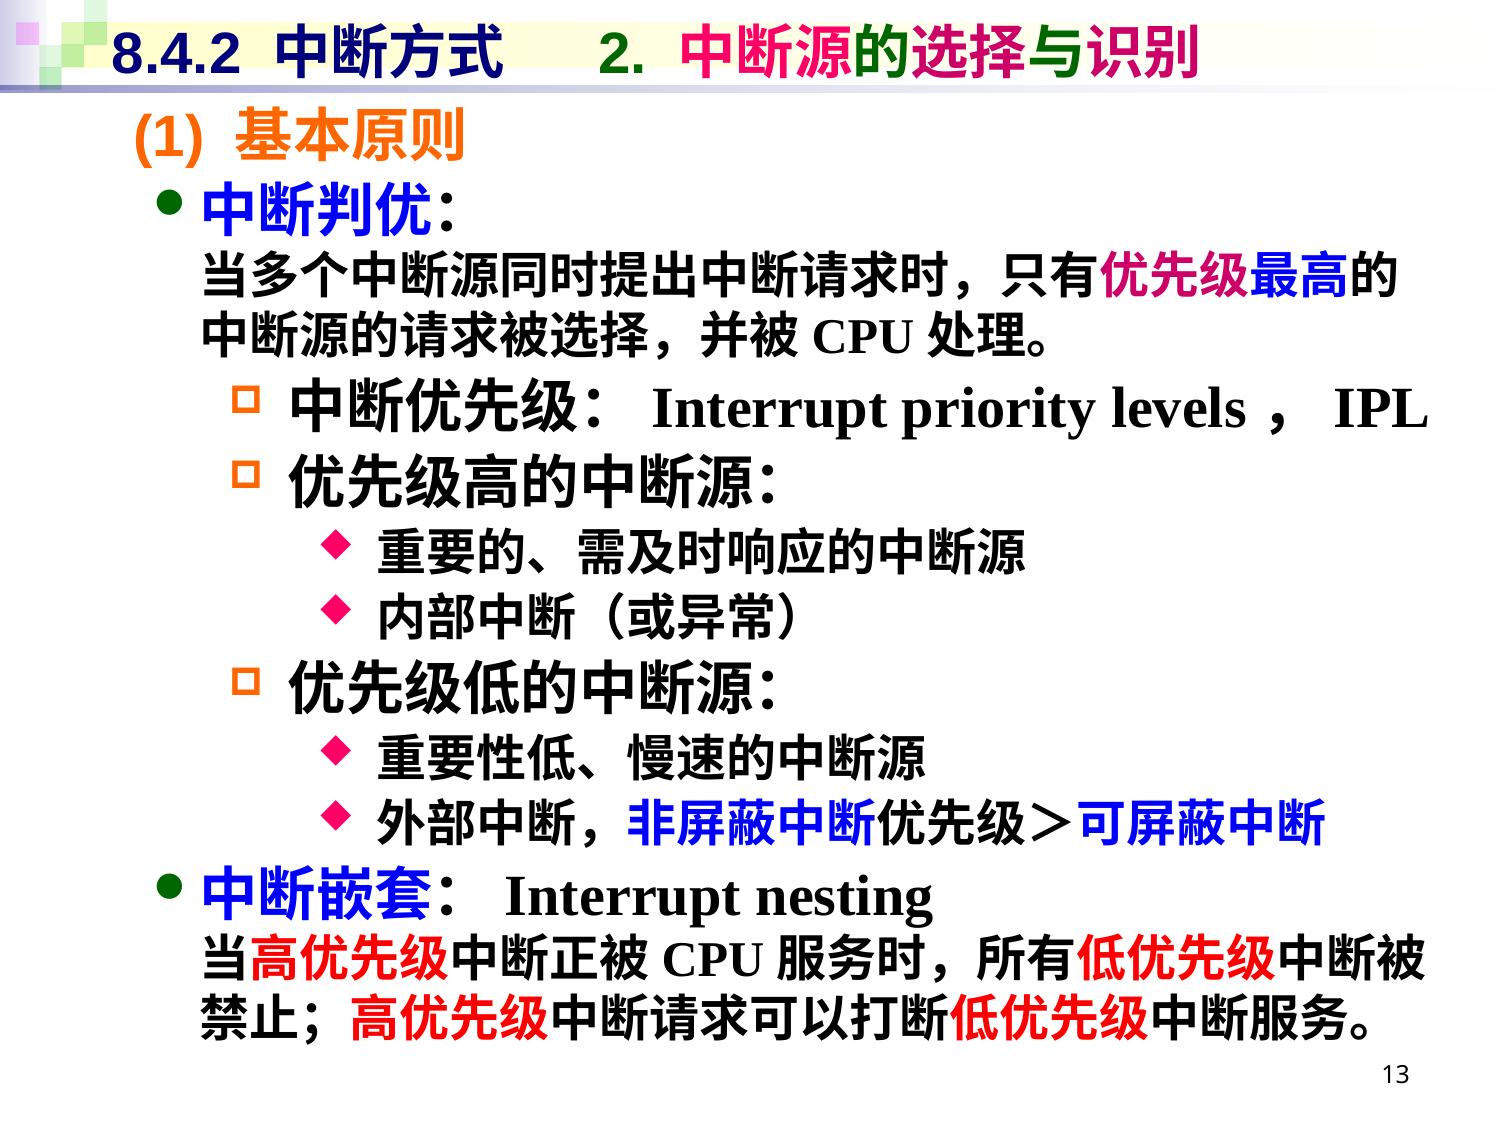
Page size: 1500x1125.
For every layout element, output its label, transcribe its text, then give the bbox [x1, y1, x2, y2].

list (1) 基本原则 中断判优： 当多个中断源同时提出中断请求时，只有优先级最高的中断源的请求被选择，并被CPU处理。 中断优先级：Interrupt priority levels，IPL 优先级高的中断源： 重要的、需及时响应的中断源 内部中断（或异常） 优先级低的中断源： 重要性低、慢速的中断源 外部中断，非屏蔽中断优先级＞可屏蔽中断 中断嵌套：Interrupt nesting 当高优先级中断正被CPU服务时，所有低优先级中断被禁止；高优先级中断请求可以打断低优先级中断服务。 [52, 89, 1460, 1079]
title 8.4.2 中断方式 2. 中断源的选择与识别 [96, 6, 1448, 89]
slide_number 13 [1074, 1079, 1426, 1101]
